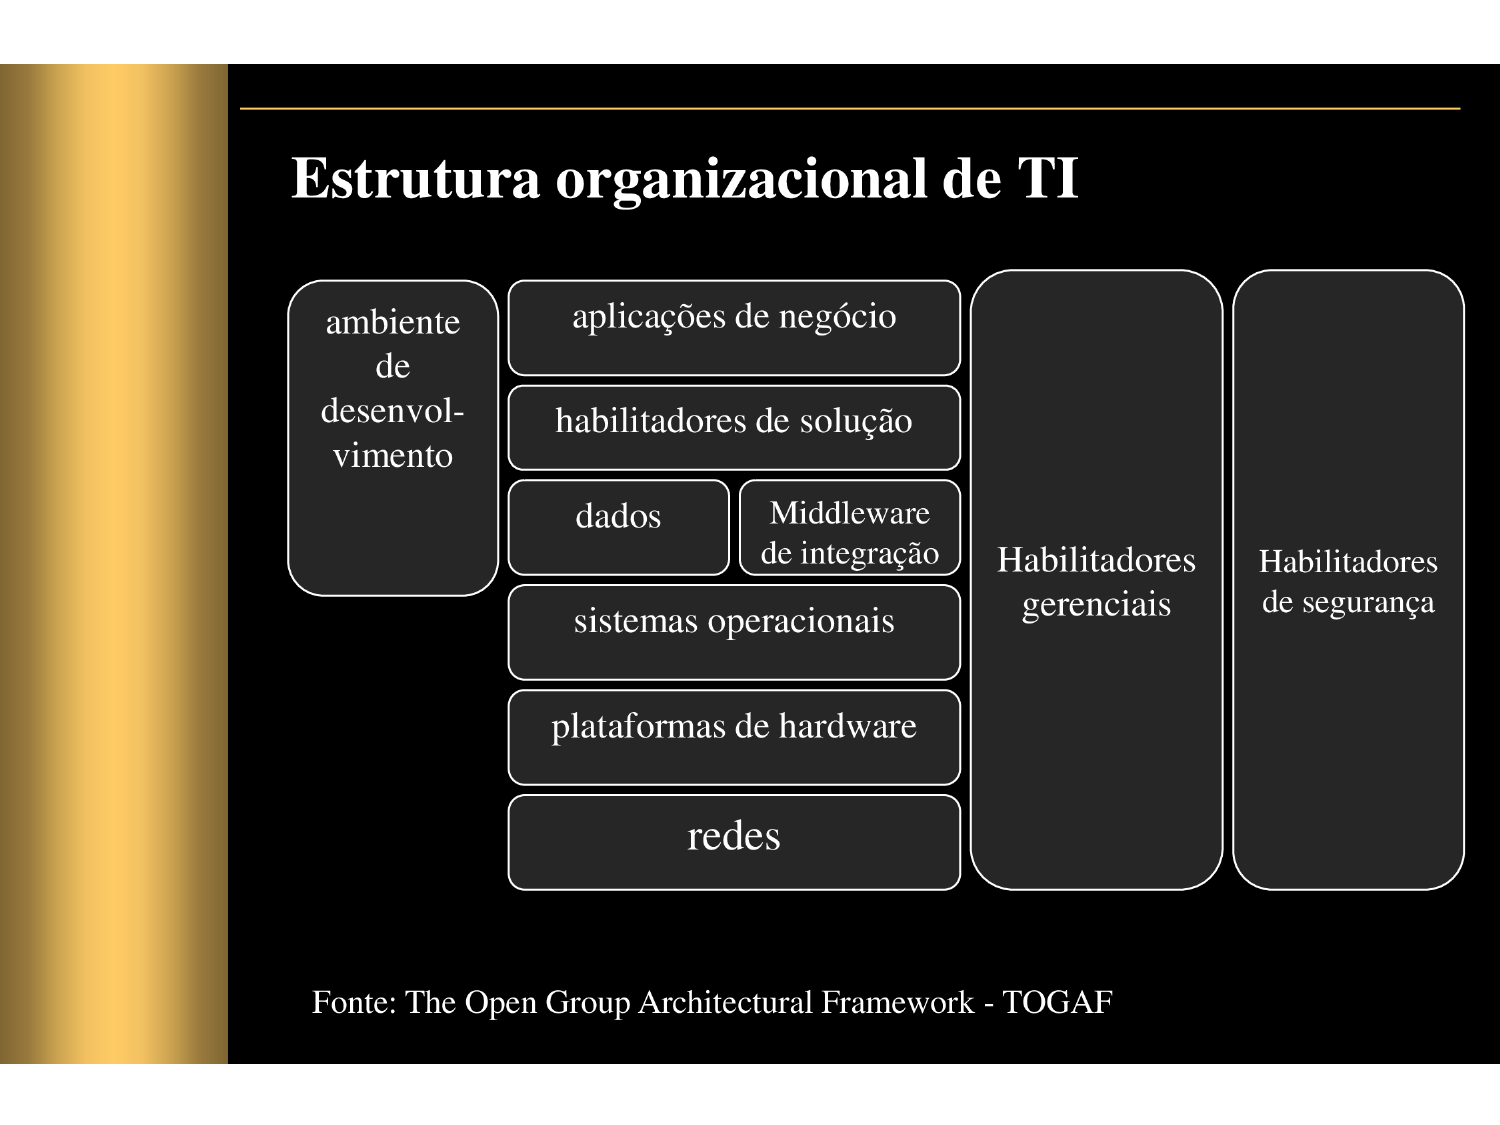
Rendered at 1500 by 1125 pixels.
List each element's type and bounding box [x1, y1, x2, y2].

picture [0, 63, 1500, 1065]
